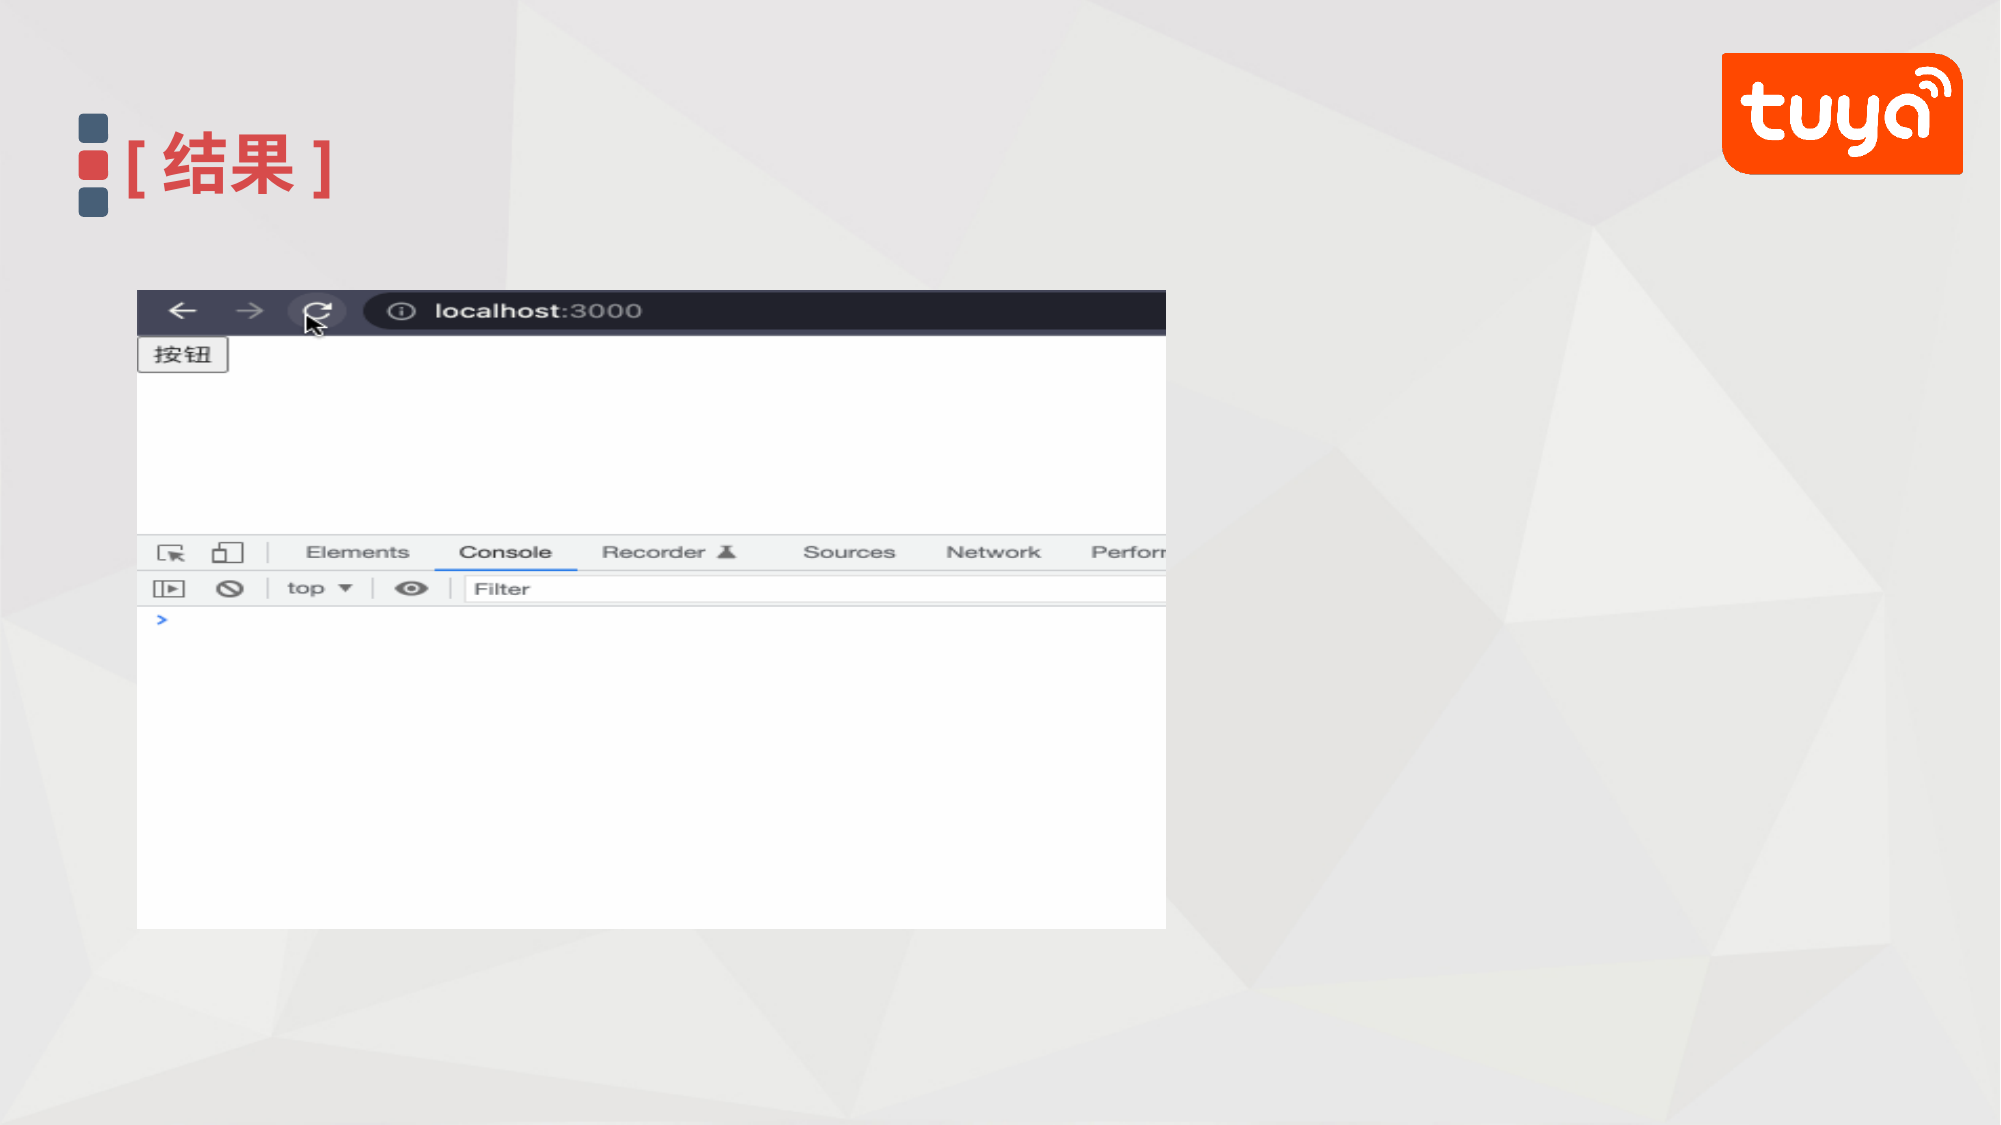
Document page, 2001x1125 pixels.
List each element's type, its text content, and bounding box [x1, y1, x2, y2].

text_box [结果] [110, 114, 1048, 210]
picture [0, 0, 2001, 1125]
